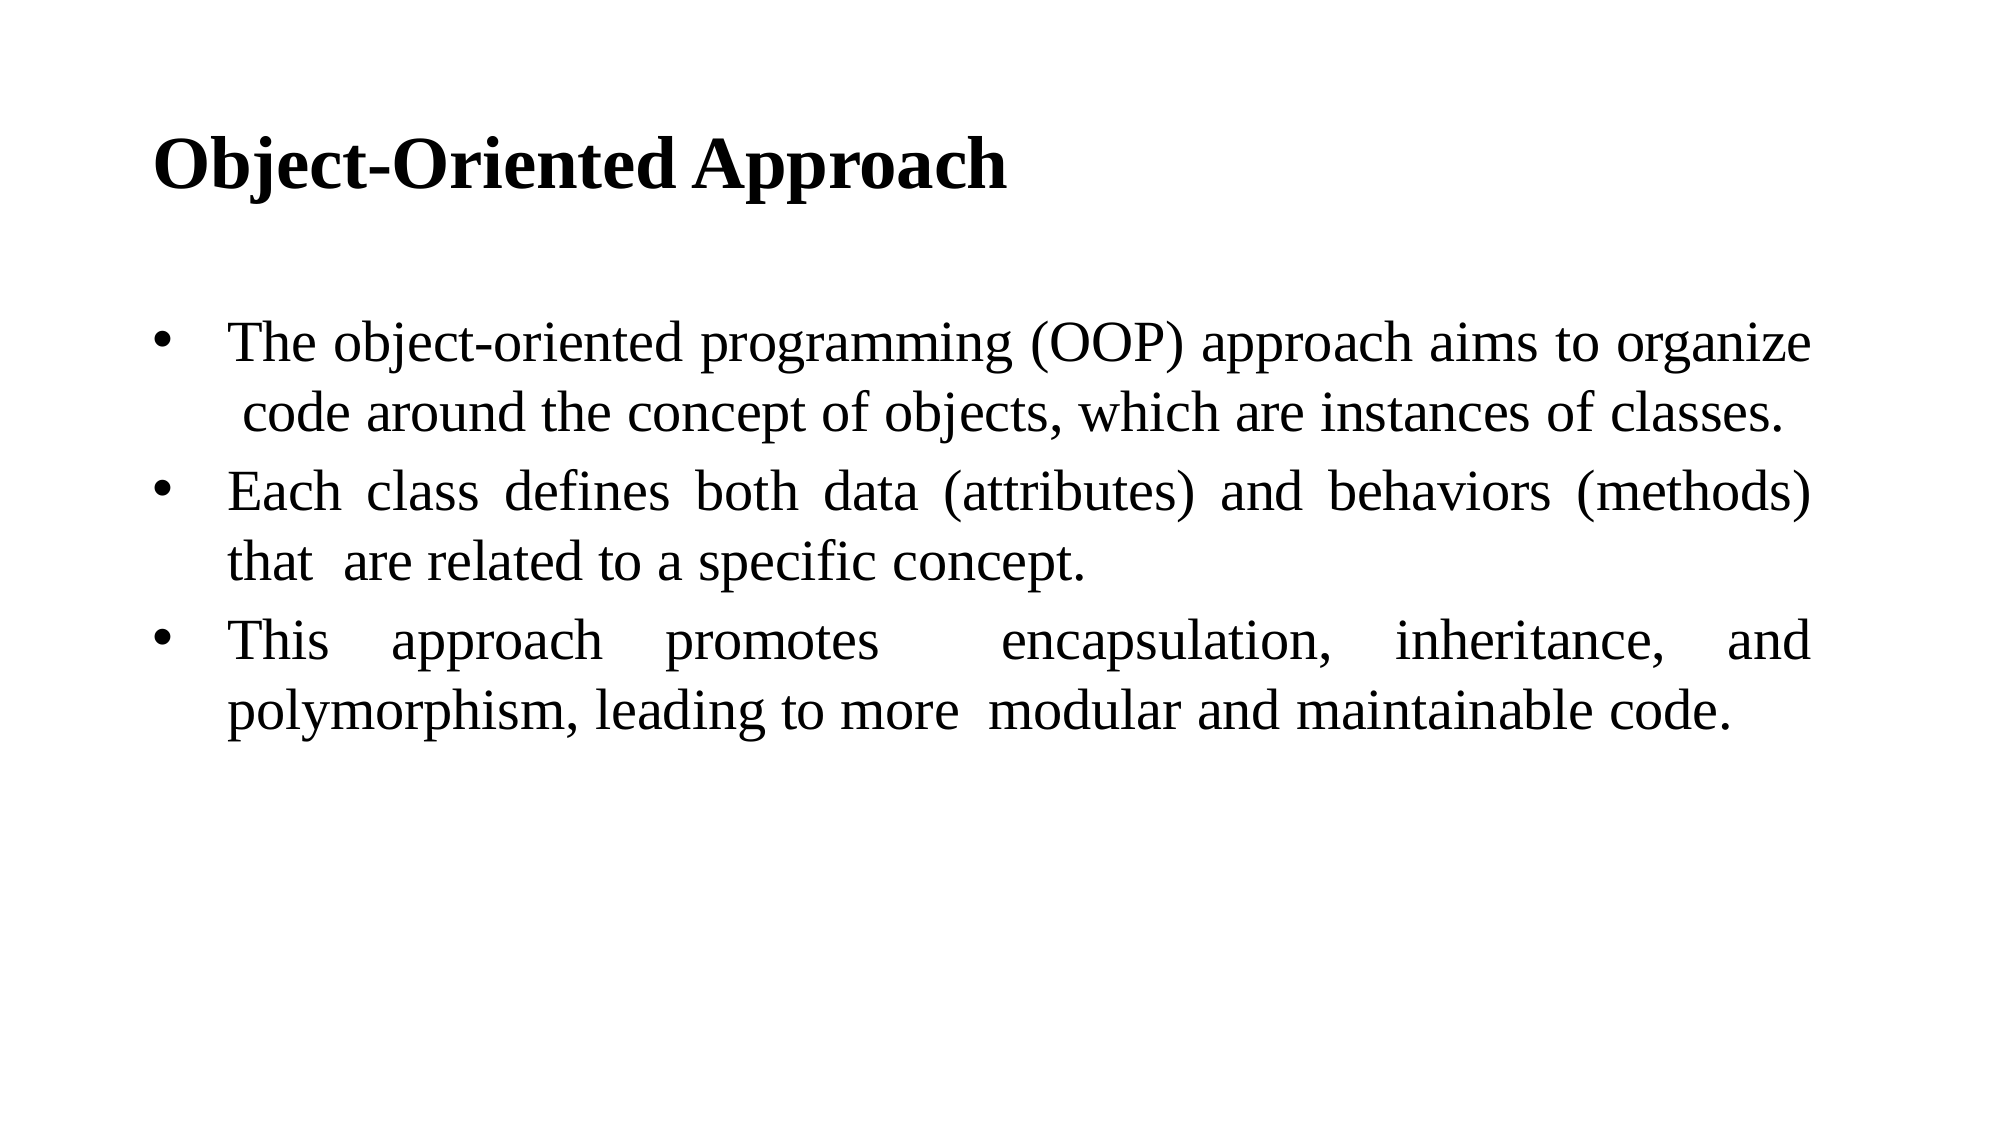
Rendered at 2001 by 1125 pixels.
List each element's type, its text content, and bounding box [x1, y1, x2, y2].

text_box The object-oriented programming (OOP) approach aims to organize code around the concept of objects, which are instances of classes. Each class defines both data (attributes) and behaviors (methods) that are related to a specific concept. This approach promotes encapsulation, inheritance, and polymorphism, leading to more modular and maintainable code. [150, 294, 1813, 741]
title Object-Oriented Approach [150, 62, 1500, 253]
